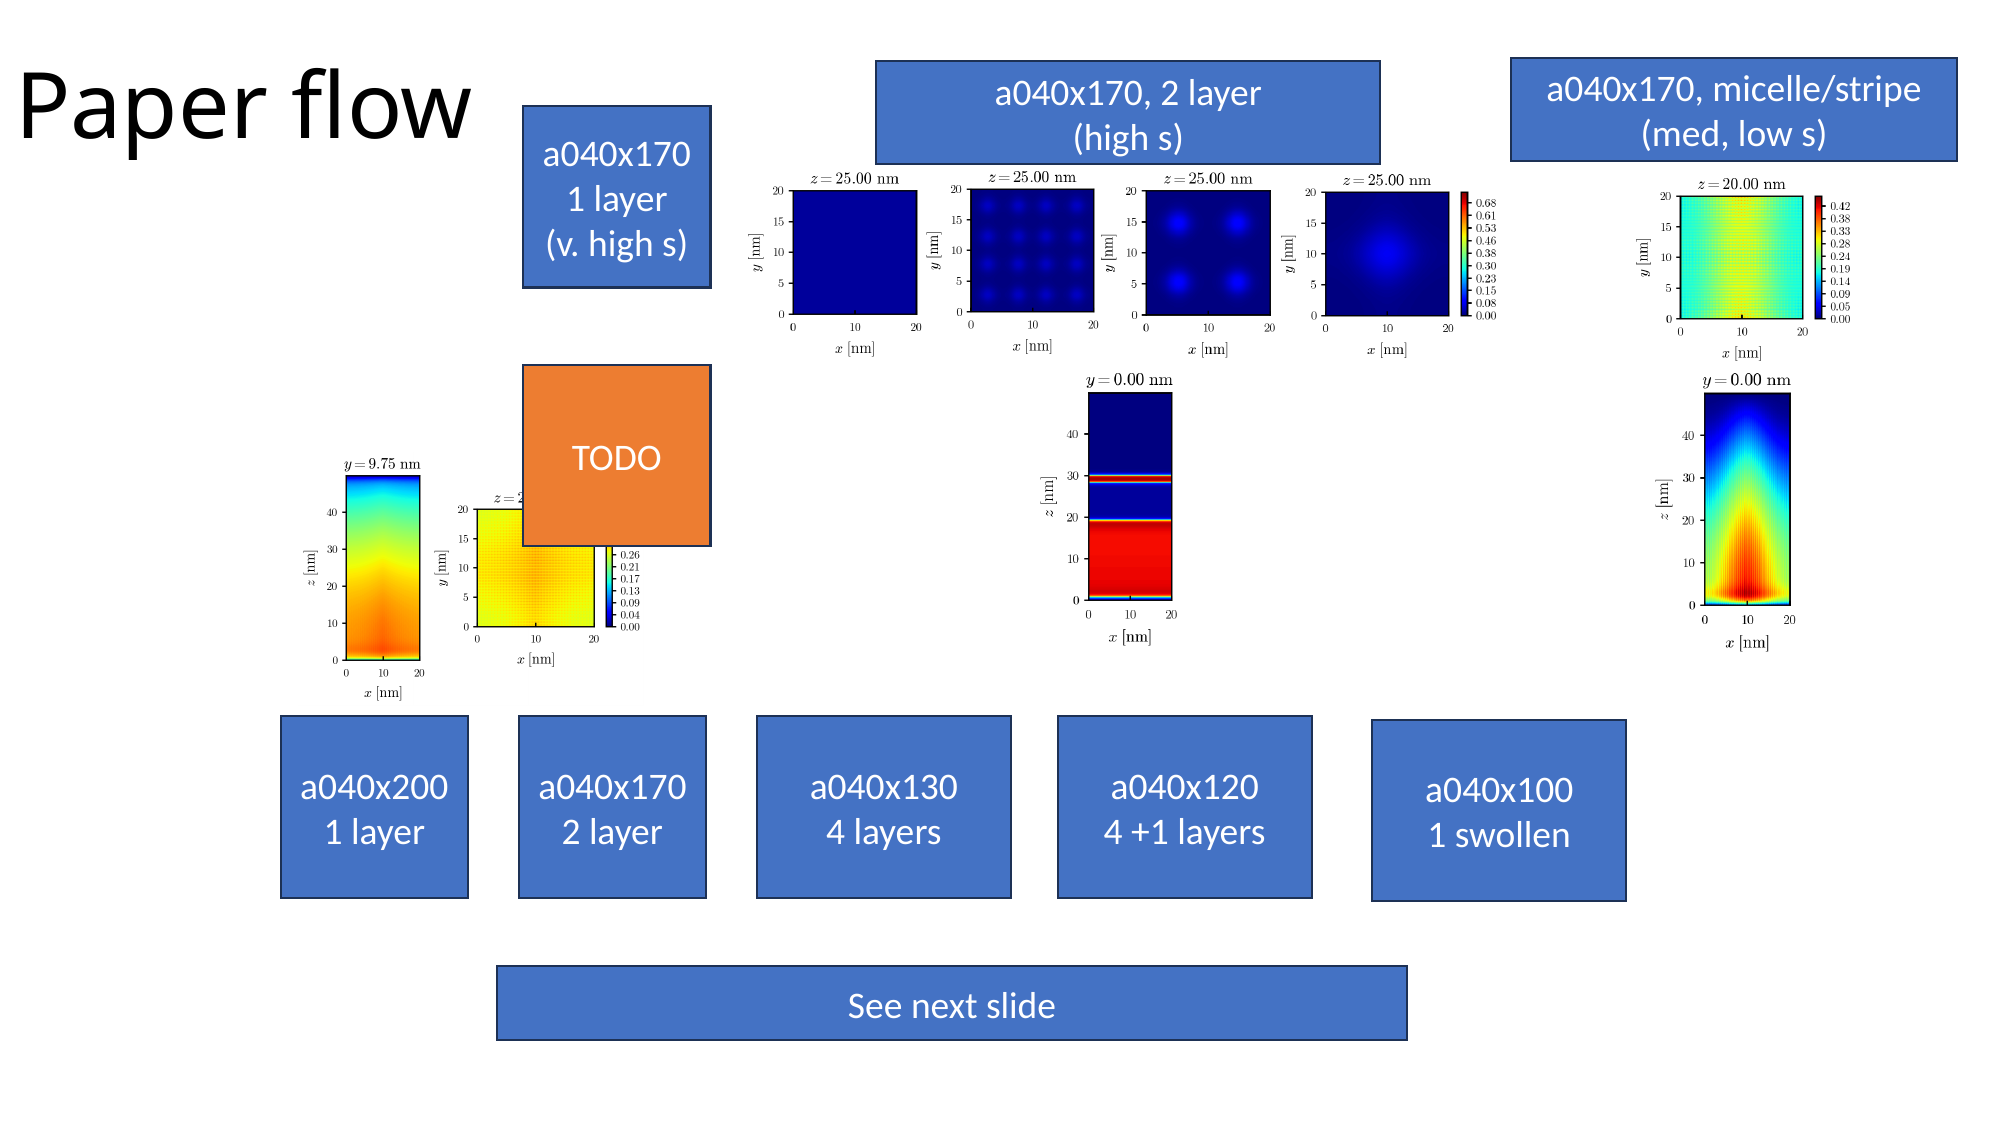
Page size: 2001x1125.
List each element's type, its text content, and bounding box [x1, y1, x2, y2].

title Paper flow [0, 0, 1725, 218]
picture [298, 452, 644, 706]
picture [1649, 366, 1801, 659]
text_box See next slide [496, 965, 1408, 1041]
picture [1034, 366, 1185, 653]
picture [744, 166, 1501, 361]
text_box a040x170, micelle/stripe (med, low s) [1510, 57, 1958, 162]
text_box a040x200 1 layer [280, 715, 469, 899]
text_box a040x120 4 +1 layers [1057, 715, 1313, 899]
text_box a040x130 4 layers [756, 715, 1012, 899]
picture [1629, 173, 1855, 361]
text_box a040x170 2 layer [518, 715, 707, 899]
text_box a040x100 1 swollen [1371, 719, 1627, 902]
text_box a040x170 1 layer (v. high s) [522, 105, 712, 289]
text_box TODO [522, 364, 712, 547]
text_box a040x170, 2 layer (high s) [875, 60, 1381, 165]
